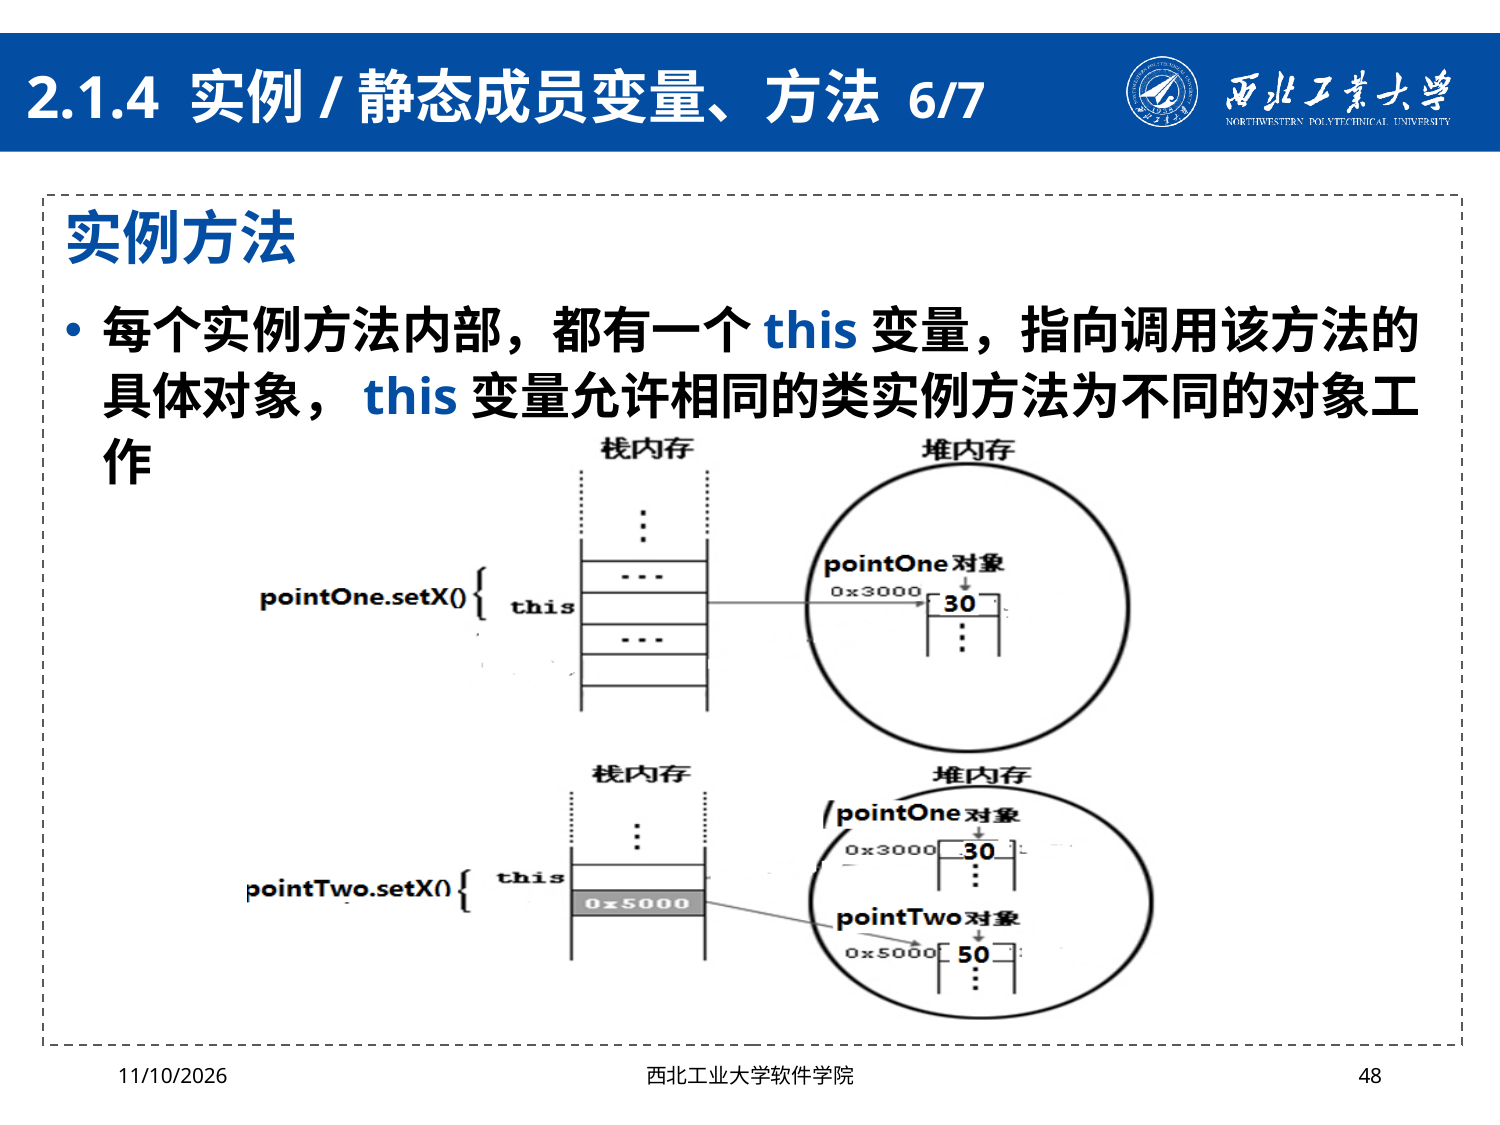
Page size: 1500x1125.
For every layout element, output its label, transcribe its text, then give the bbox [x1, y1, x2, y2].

title 2.1.4 实例/静态成员变量、方法 6/7 [11, 49, 1115, 149]
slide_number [103, 1055, 441, 1116]
list 实例方法 每个实例方法内部，都有一个this变量，指向调用该方法的具体对象，this变量允许相同的类实例方法为不同的对象工作 [49, 201, 1457, 1036]
footer 西北工业大学软件学院 [496, 1055, 1004, 1116]
picture [1226, 68, 1451, 125]
picture [247, 421, 1161, 1021]
slide_number 48 [1059, 1055, 1397, 1116]
picture [1126, 56, 1198, 127]
